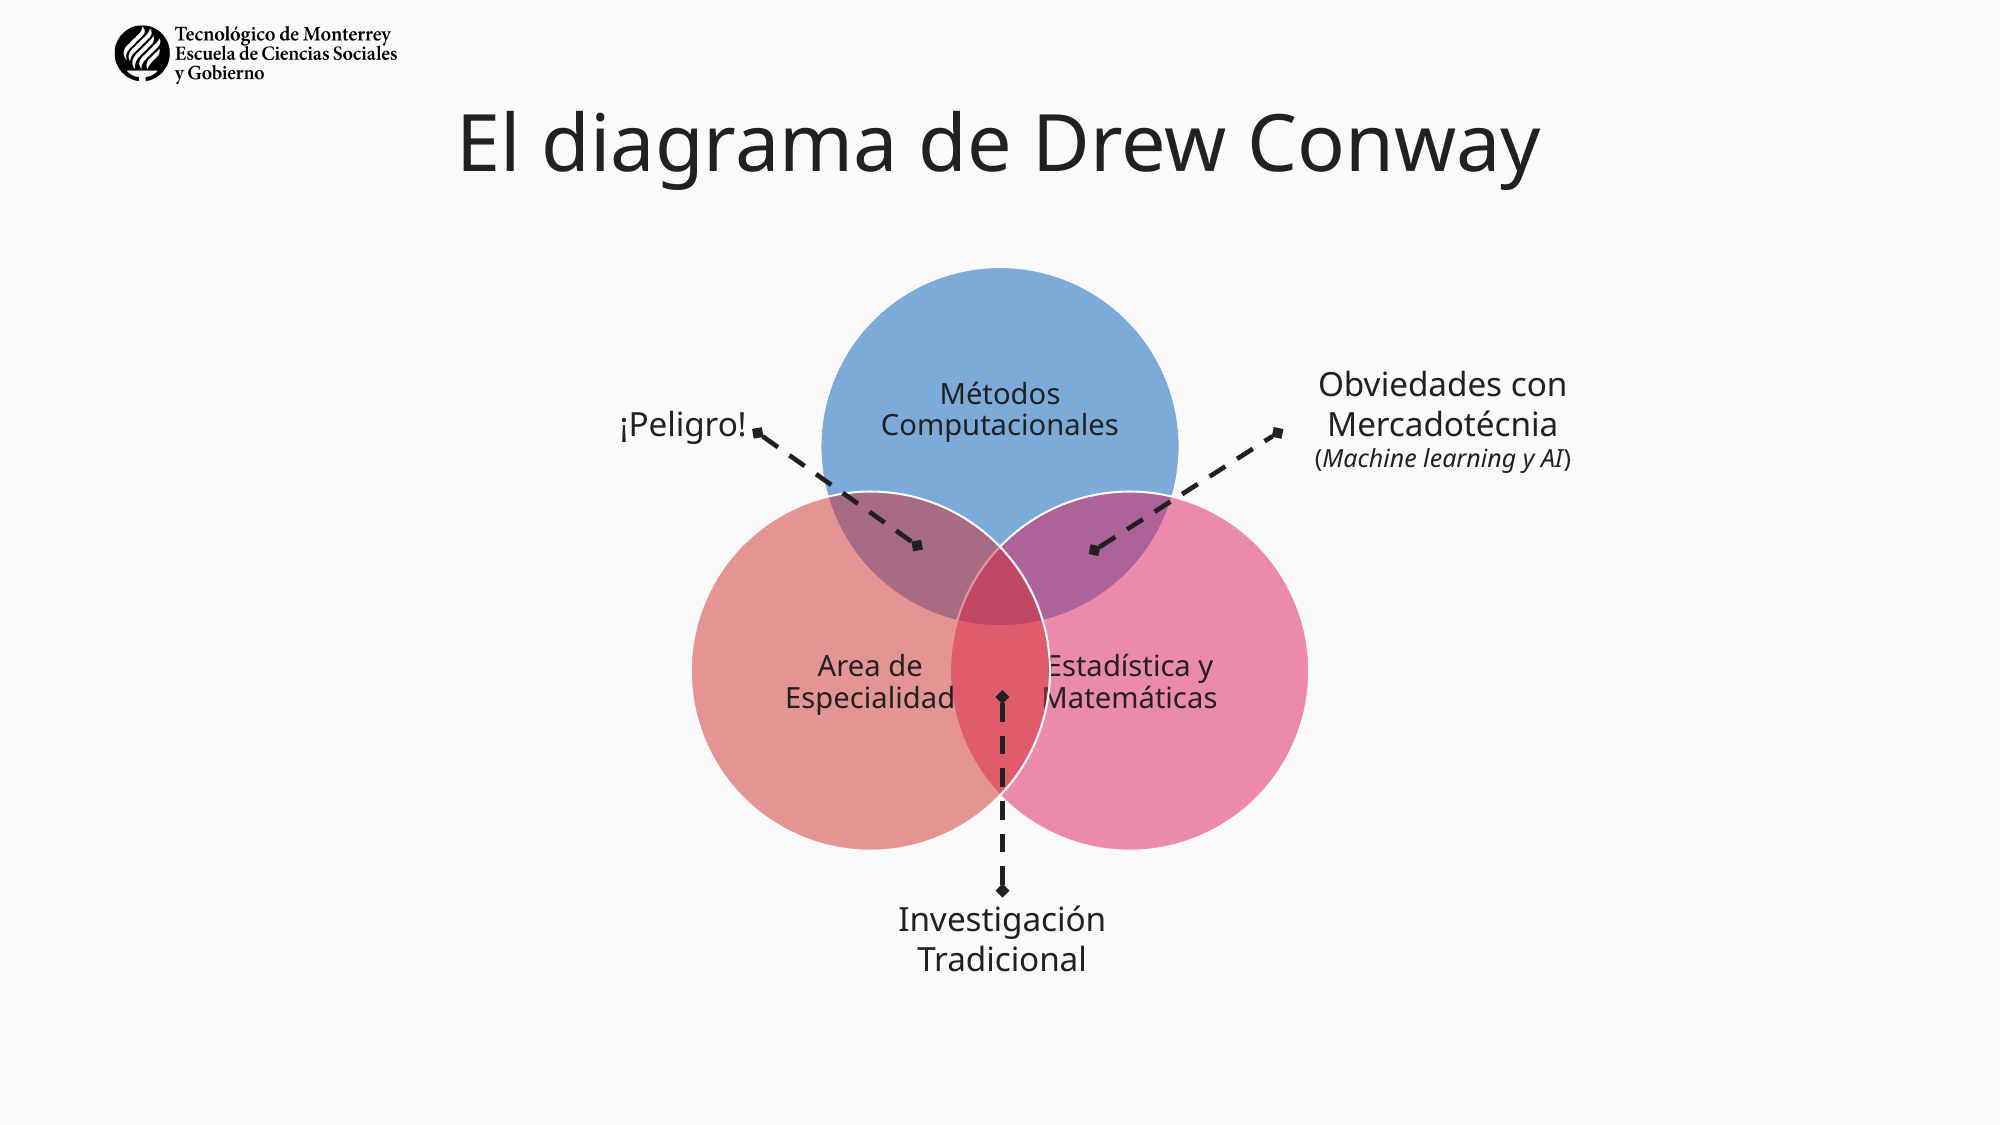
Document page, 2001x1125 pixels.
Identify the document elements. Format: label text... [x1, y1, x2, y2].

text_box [857, 696, 1148, 987]
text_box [1094, 432, 1278, 551]
picture [111, 24, 399, 84]
title El diagrama de Drew Conway [112, 84, 1886, 207]
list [643, 259, 1357, 859]
text_box ¡Peligro! [604, 396, 643, 451]
text_box Obviedades con Mercadotécnia (Machine learning y AI) [1357, 355, 1605, 481]
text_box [757, 432, 918, 546]
